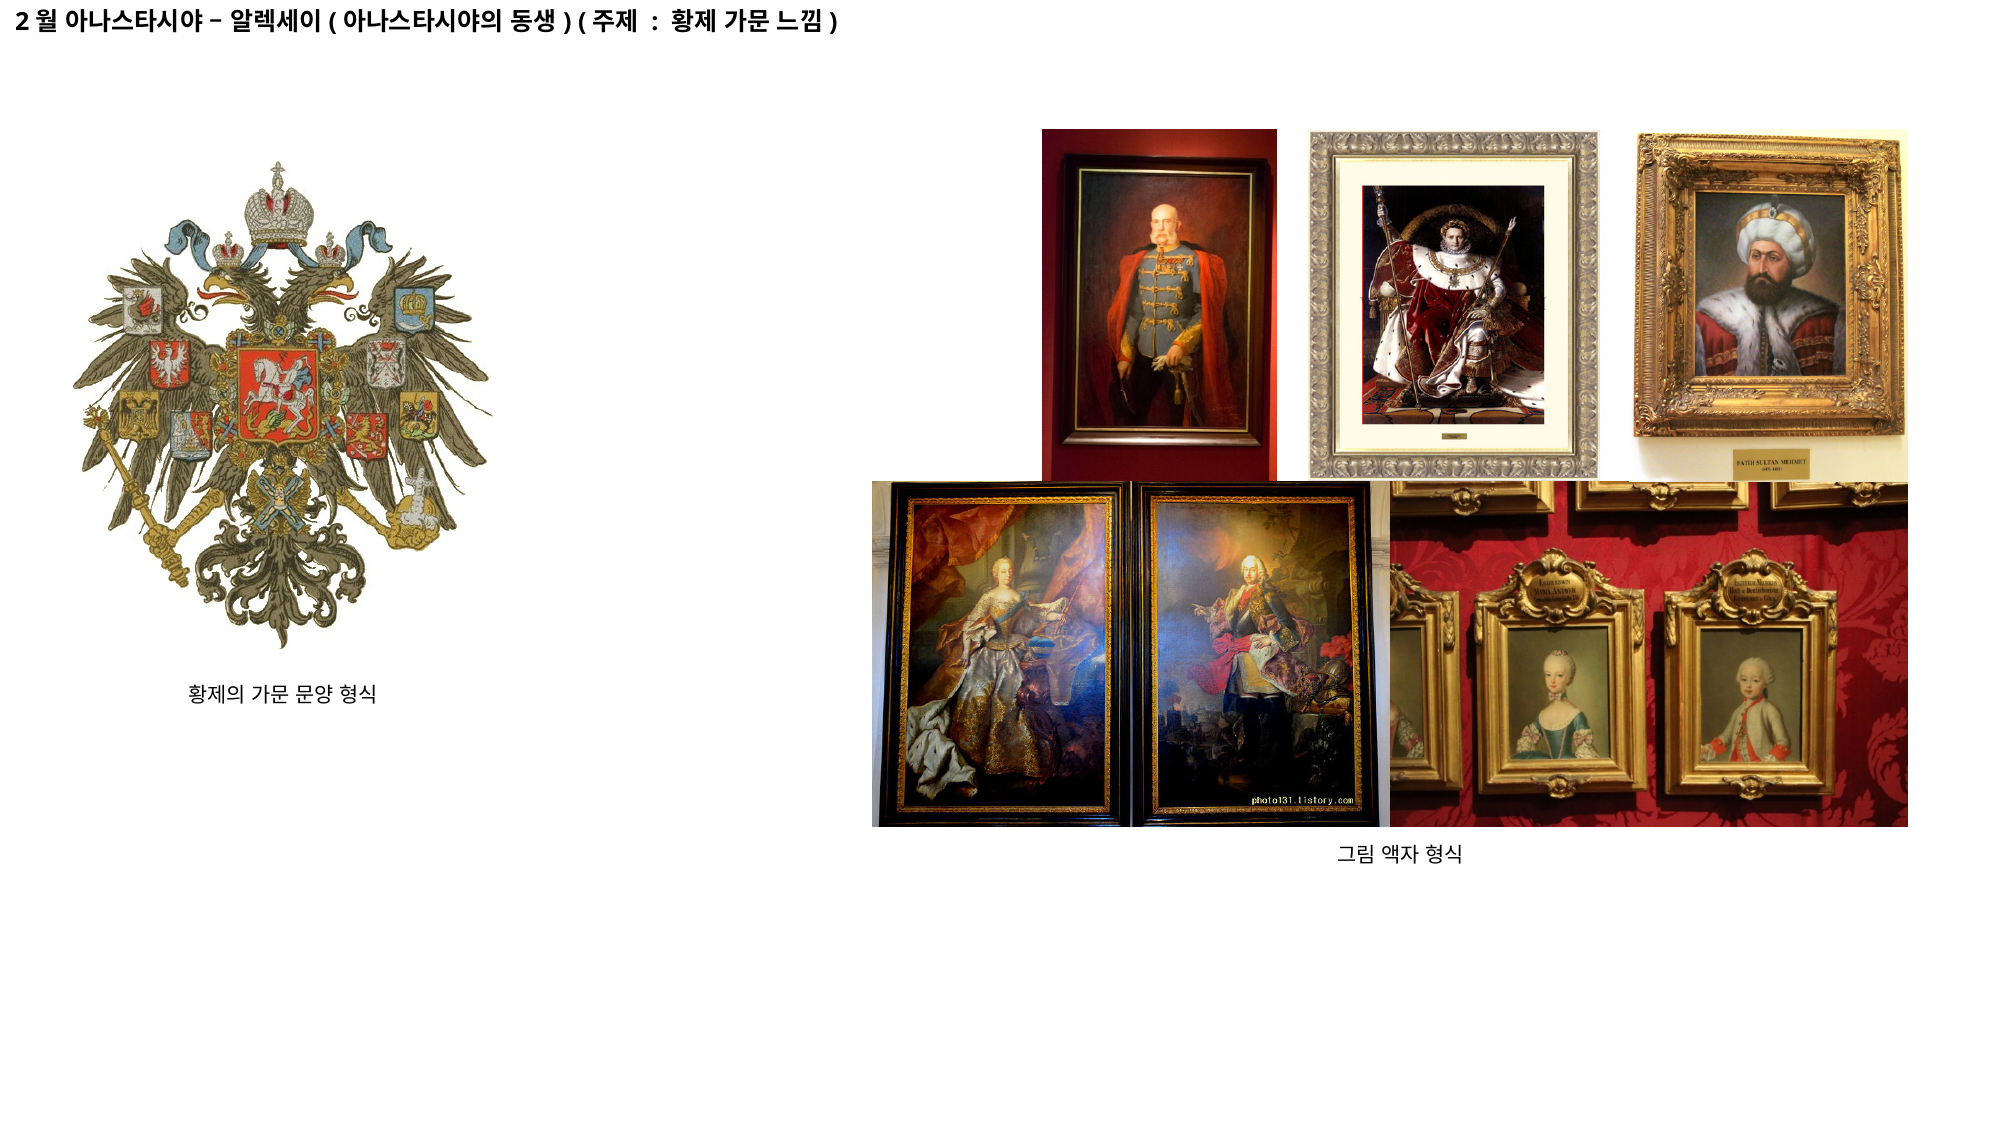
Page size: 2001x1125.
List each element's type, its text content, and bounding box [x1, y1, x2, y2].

text_box 그림 액자 형식 [1322, 834, 1479, 874]
picture [73, 161, 493, 649]
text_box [872, 129, 1908, 827]
title 2월 아나스타시야 – 알렉세이(아나스타시야의 동생) (주제 : 황제 가문 느낌) [0, 0, 2000, 46]
text_box 황제의 가문 문양 형식 [174, 673, 393, 714]
